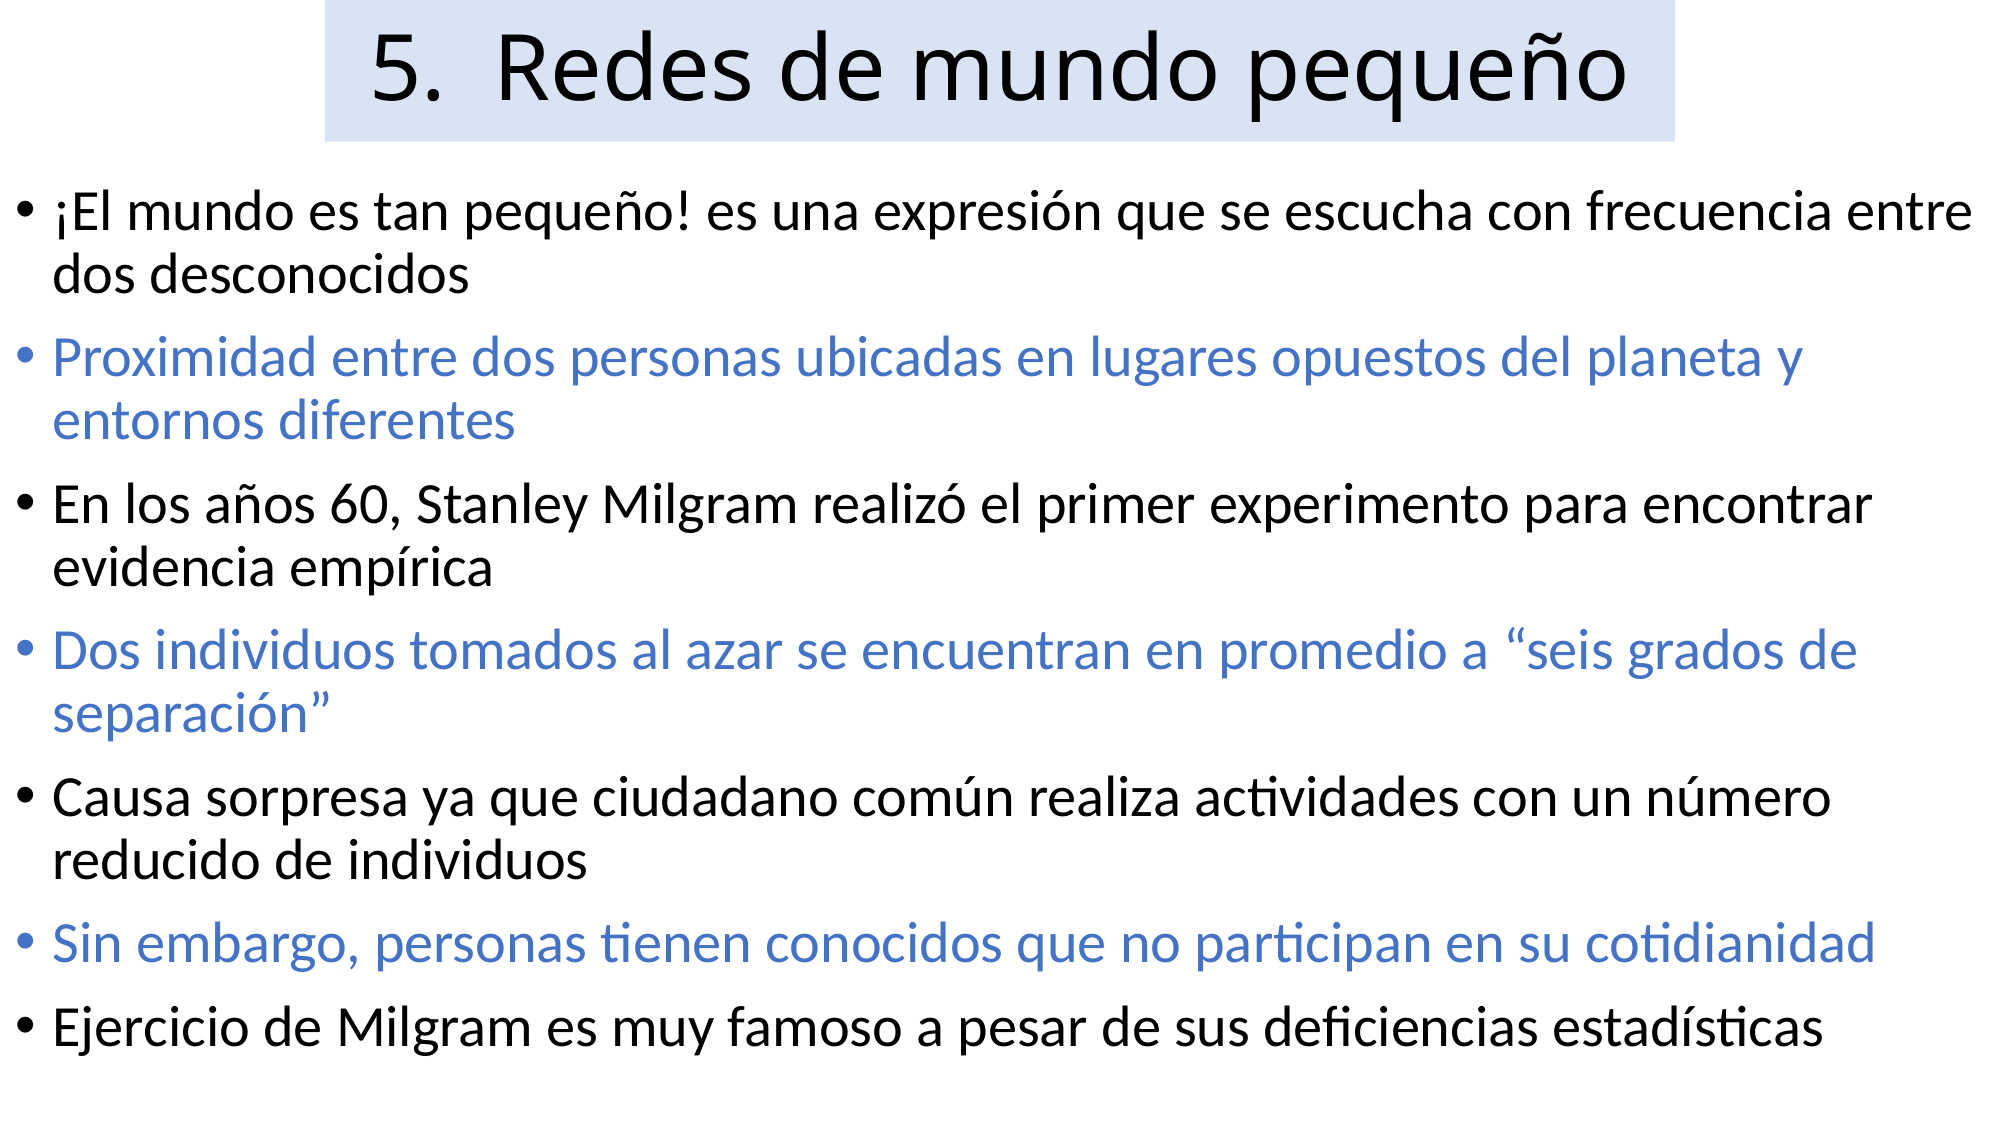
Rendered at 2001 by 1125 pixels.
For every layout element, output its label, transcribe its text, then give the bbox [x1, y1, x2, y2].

list ¡El mundo es tan pequeño! es una expresión que se escucha con frecuencia entre dos desconocidos Proximidad entre dos personas ubicadas en lugares opuestos del planeta y entornos diferentes En los años 60, Stanley Milgram realizó el primer experimento para encontrar evidencia empírica Dos individuos tomados al azar se encuentran en promedio a “seis grados de separación” Causa sorpresa ya que ciudadano común realiza actividades con un número reducido de individuos Sin embargo, personas tienen conocidos que no participan en su cotidianidad Ejercicio de Milgram es muy famoso a pesar de sus deficiencias estadísticas [0, 172, 2000, 1125]
title 5. Redes de mundo pequeño [324, 0, 1675, 142]
